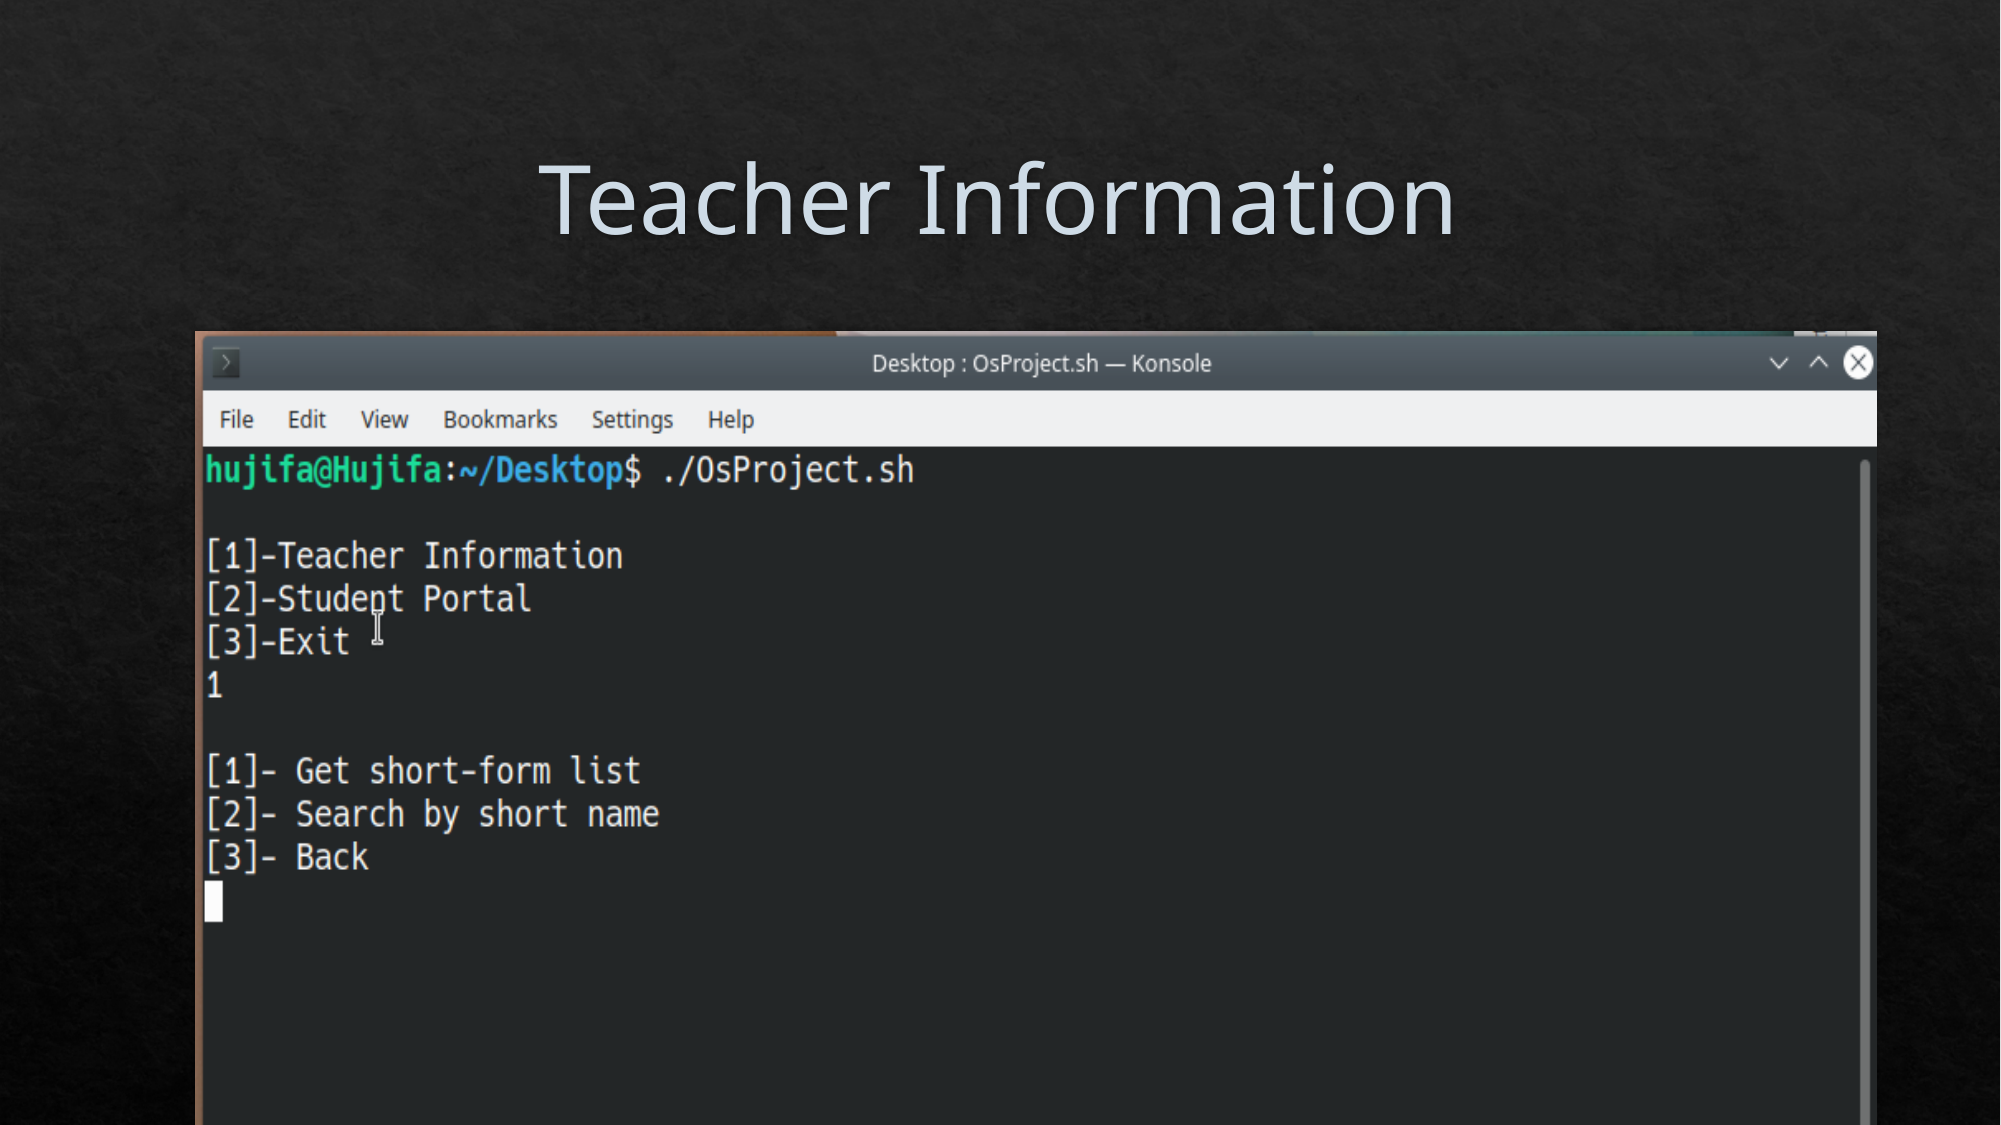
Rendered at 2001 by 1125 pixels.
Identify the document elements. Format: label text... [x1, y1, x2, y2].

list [195, 331, 1878, 1125]
title Teacher Information [149, 99, 1849, 307]
